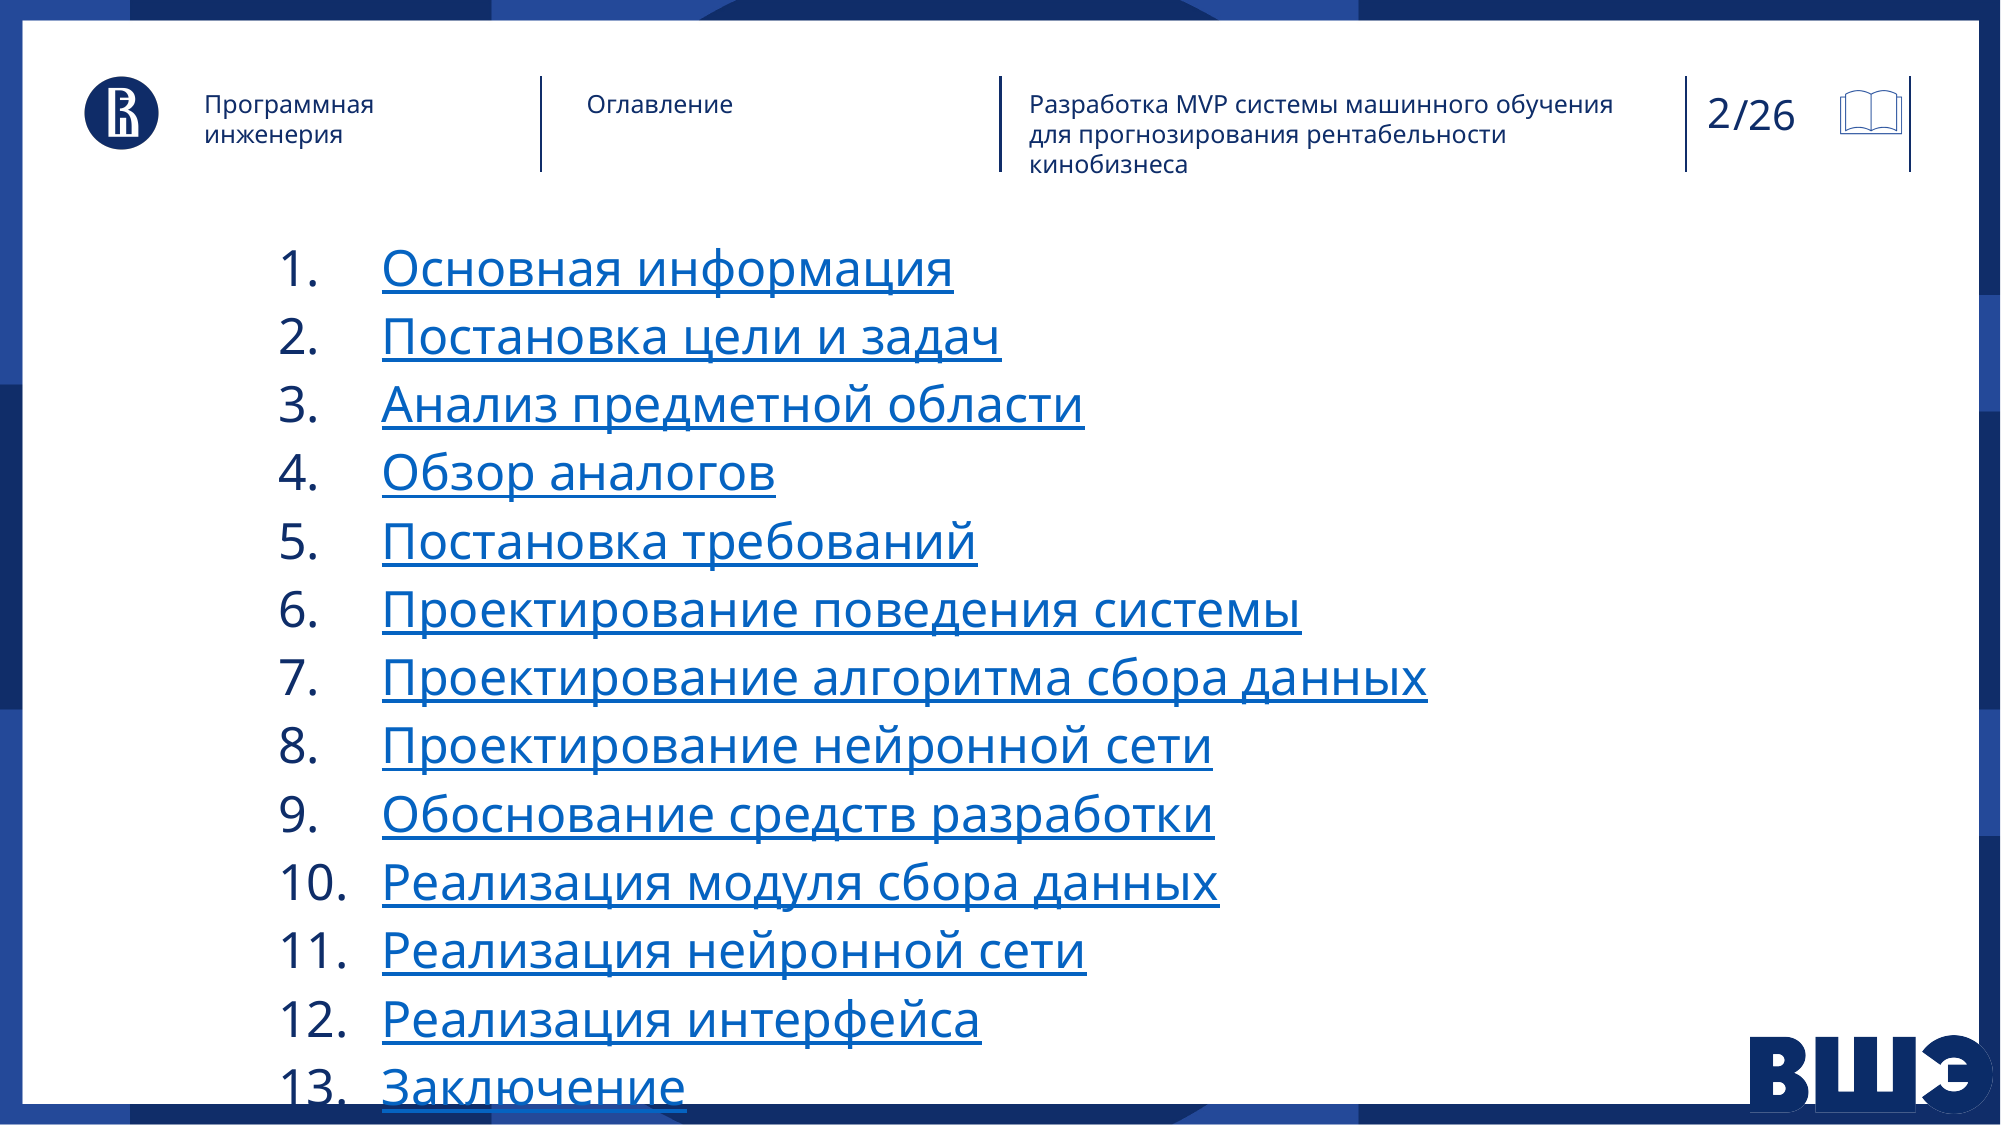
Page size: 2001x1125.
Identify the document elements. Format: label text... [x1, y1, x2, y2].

picture [0, 0, 2001, 1125]
list Программная инженерия [204, 88, 500, 157]
text_box /26 [1733, 88, 1832, 156]
list Оглавление [586, 88, 927, 156]
list Разработка MVP системы машинного обучения для прогнозирования рентабельности кинобизнеса [1029, 88, 1657, 156]
list Основная информация Постановка цели и задач Анализ предметной области Обзор аналогов Постановка требований Проектирование поведения системы Проектирование алгоритма сбора данных Проектирование нейронной сети Обоснование средств разработки Реализация модуля сбора данных Реализация нейронной сети Реализация интерфейса Заключение [278, 236, 1546, 1095]
